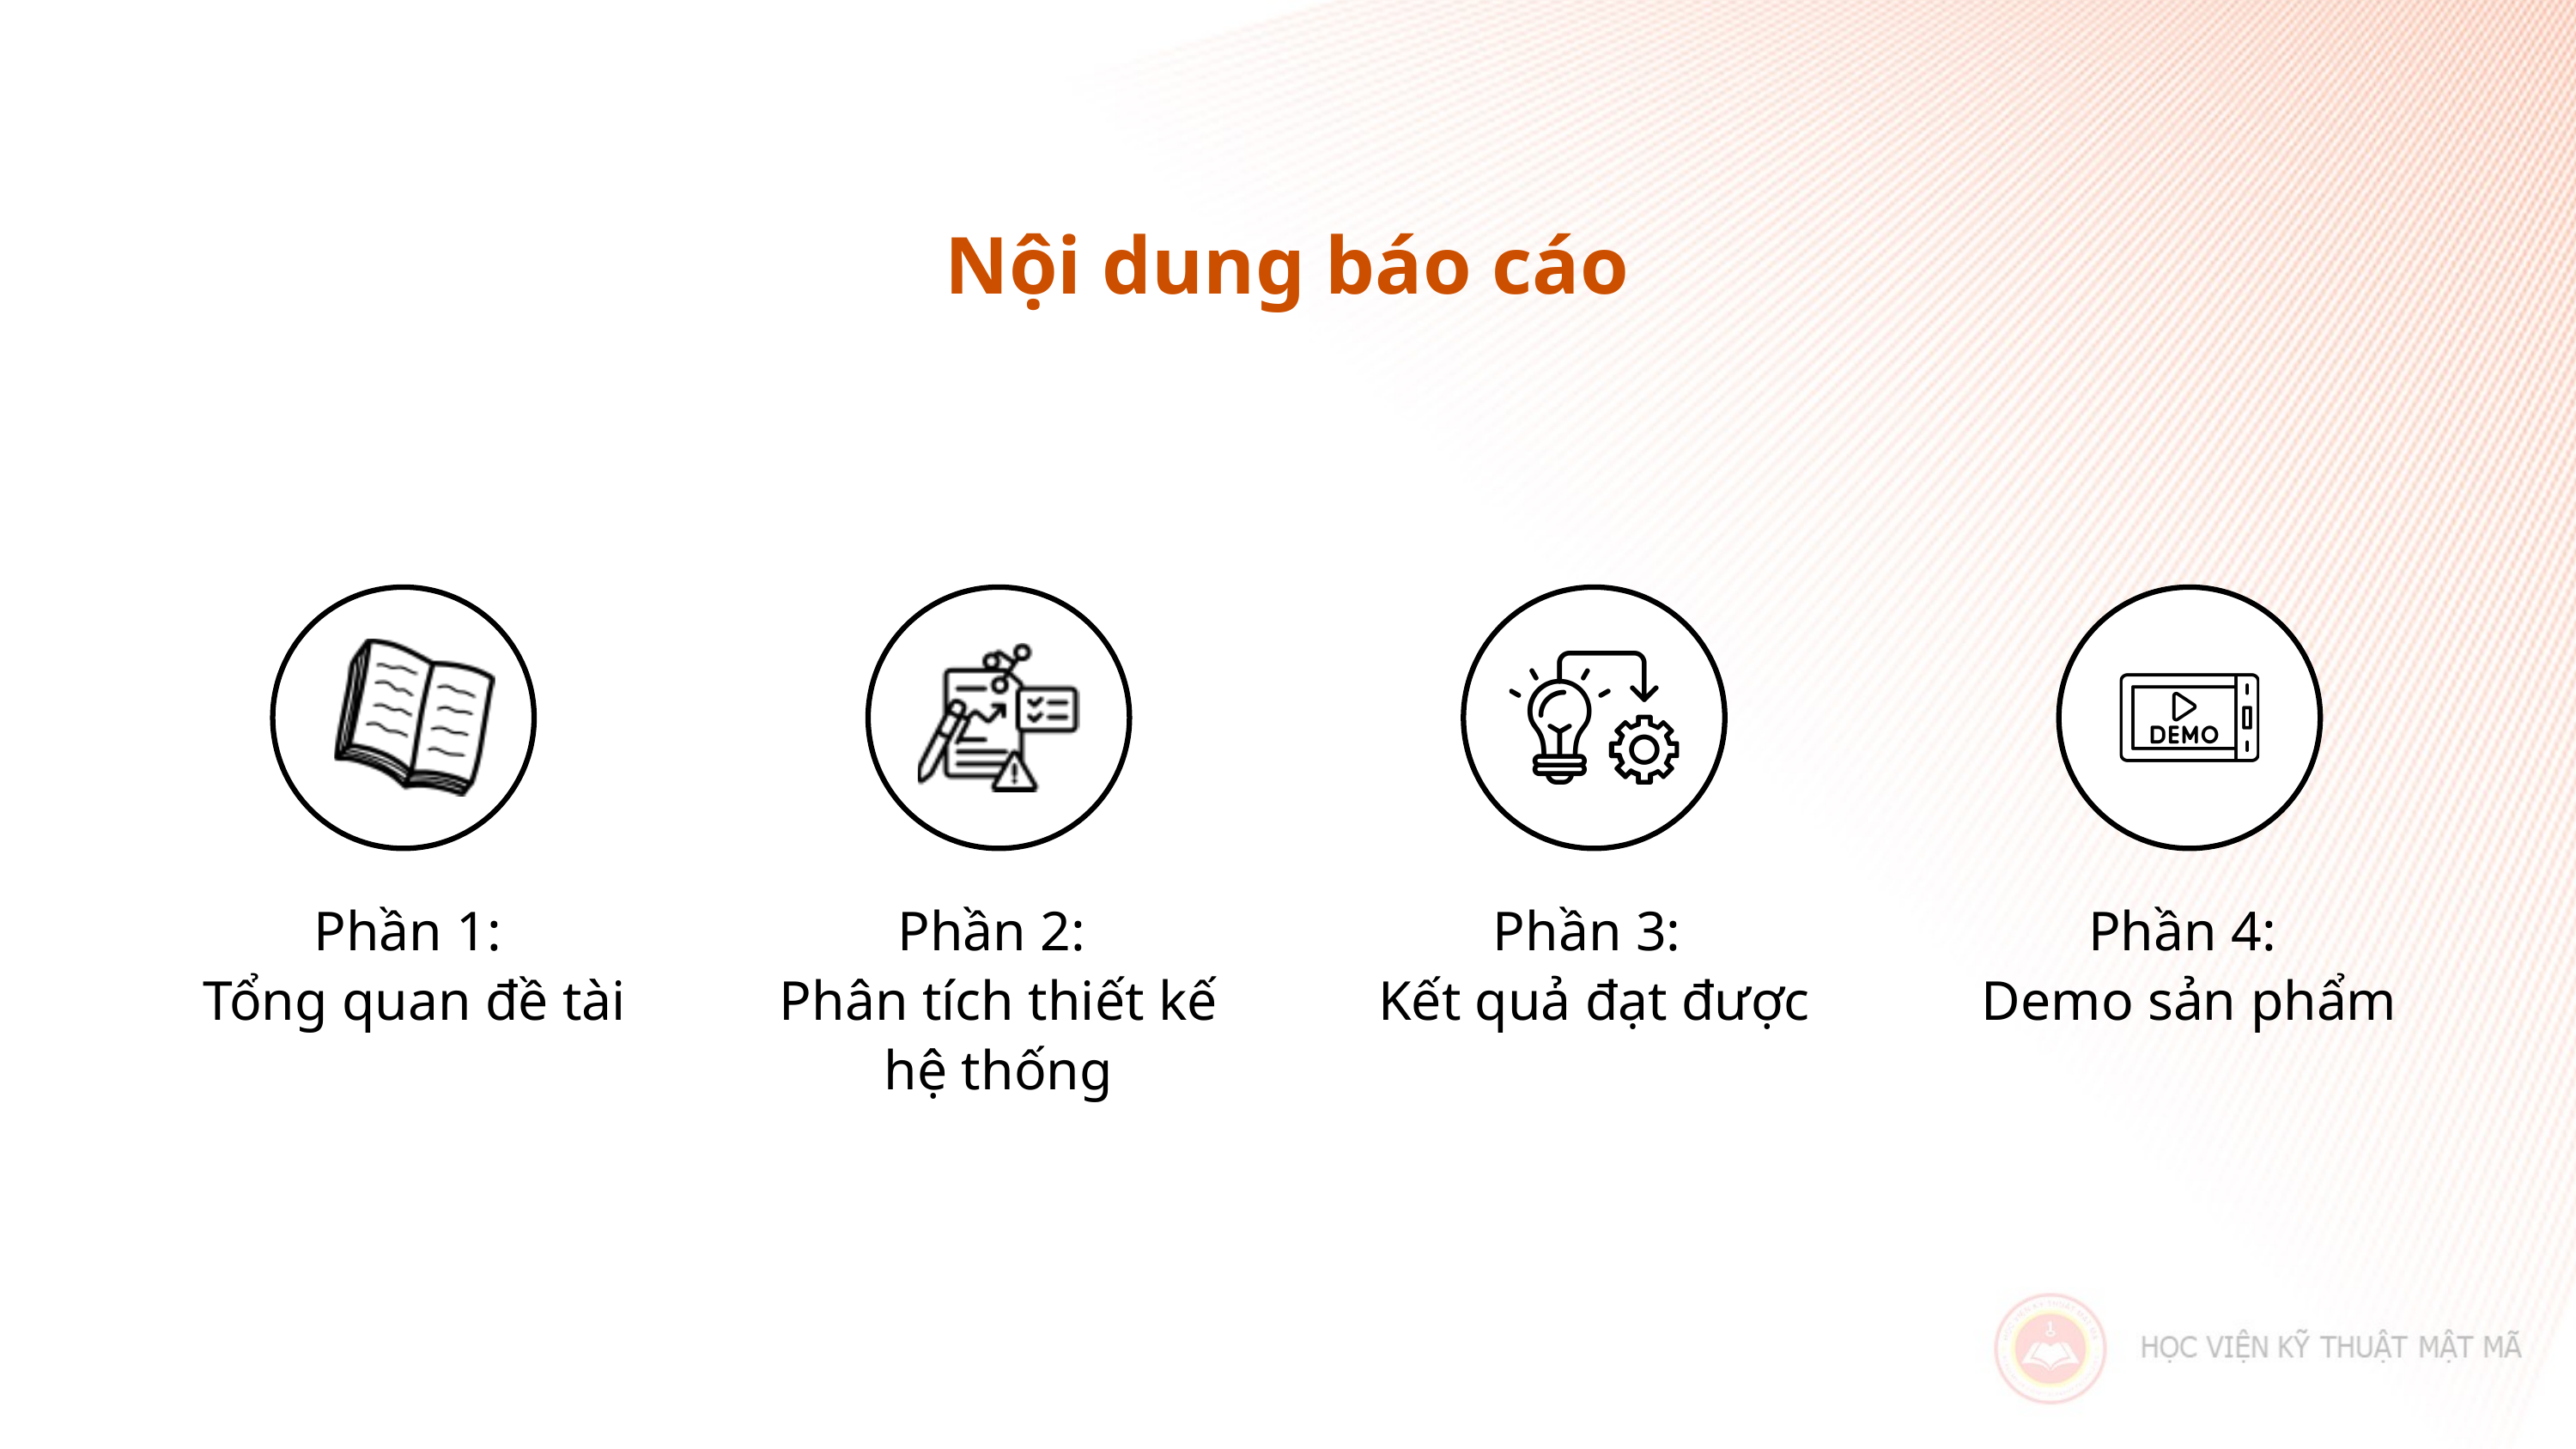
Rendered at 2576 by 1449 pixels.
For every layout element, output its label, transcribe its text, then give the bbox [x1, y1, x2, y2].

text_box Nội dung báo cáo [836, 209, 1738, 317]
text_box Phần 1: Tổng quan đề tài [163, 891, 666, 1032]
text_box Phần 2: Phân tích thiết kế hệ thống [747, 891, 1250, 1101]
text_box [2058, 586, 2321, 849]
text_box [867, 586, 1130, 849]
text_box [1463, 586, 1725, 849]
text_box Phần 4: Demo sản phẩm [1975, 891, 2404, 1032]
picture [0, 0, 2576, 1449]
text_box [272, 586, 535, 849]
text_box Phần 3: Kết quả đạt được [1329, 891, 1859, 1032]
